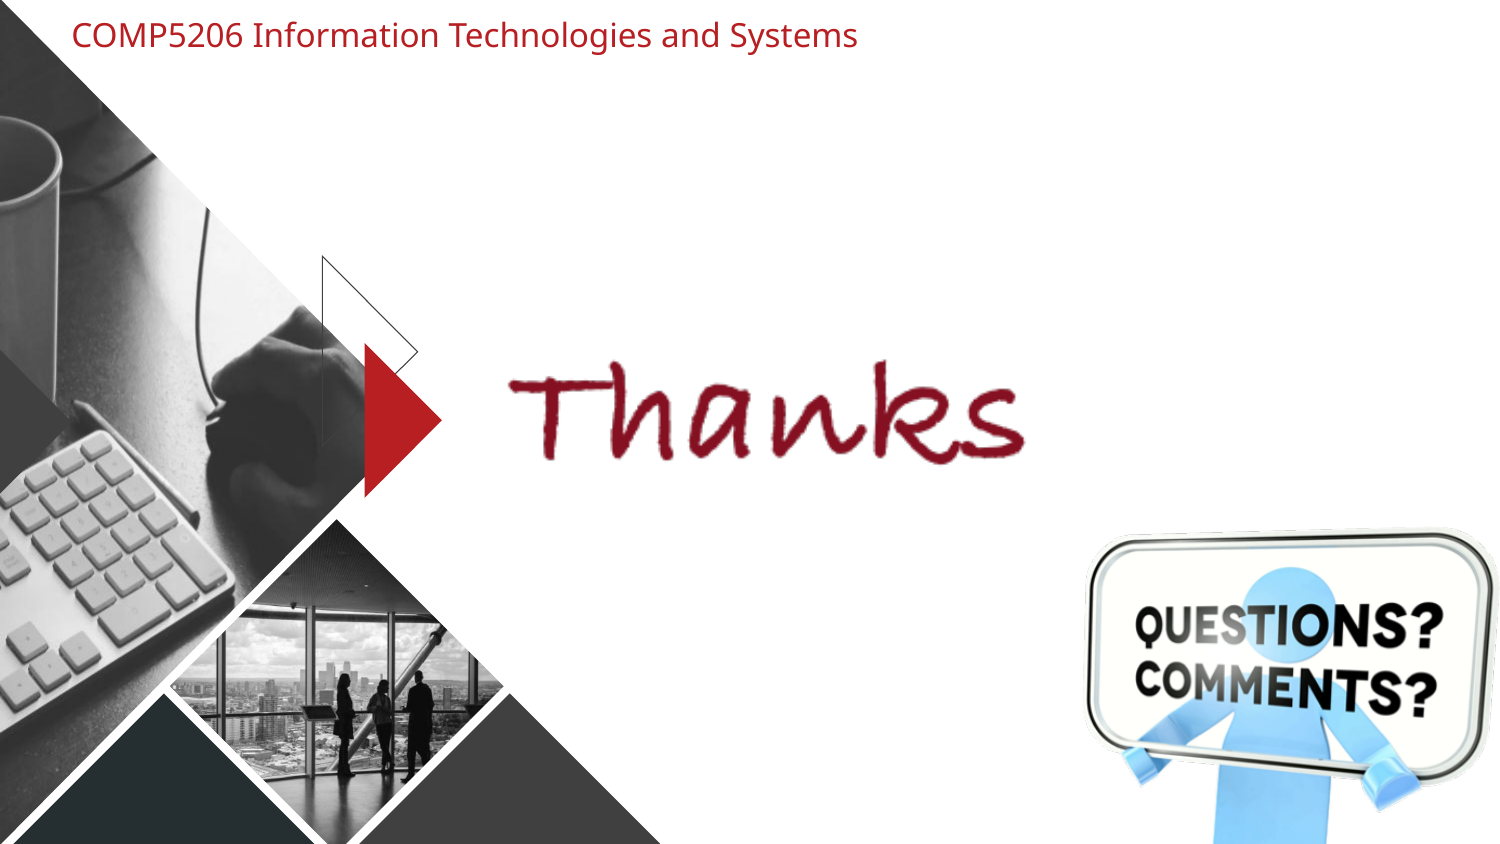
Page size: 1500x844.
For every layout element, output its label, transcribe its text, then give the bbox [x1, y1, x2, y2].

text_box [364, 342, 417, 498]
text_box [359, 693, 661, 844]
text_box [0, 0, 364, 844]
text_box COMP5206 Information Technologies and Systems [71, 14, 860, 55]
text_box [13, 693, 315, 844]
text_box [0, 349, 72, 494]
text_box [322, 256, 417, 447]
text_box [169, 519, 504, 844]
picture [417, 285, 1500, 844]
